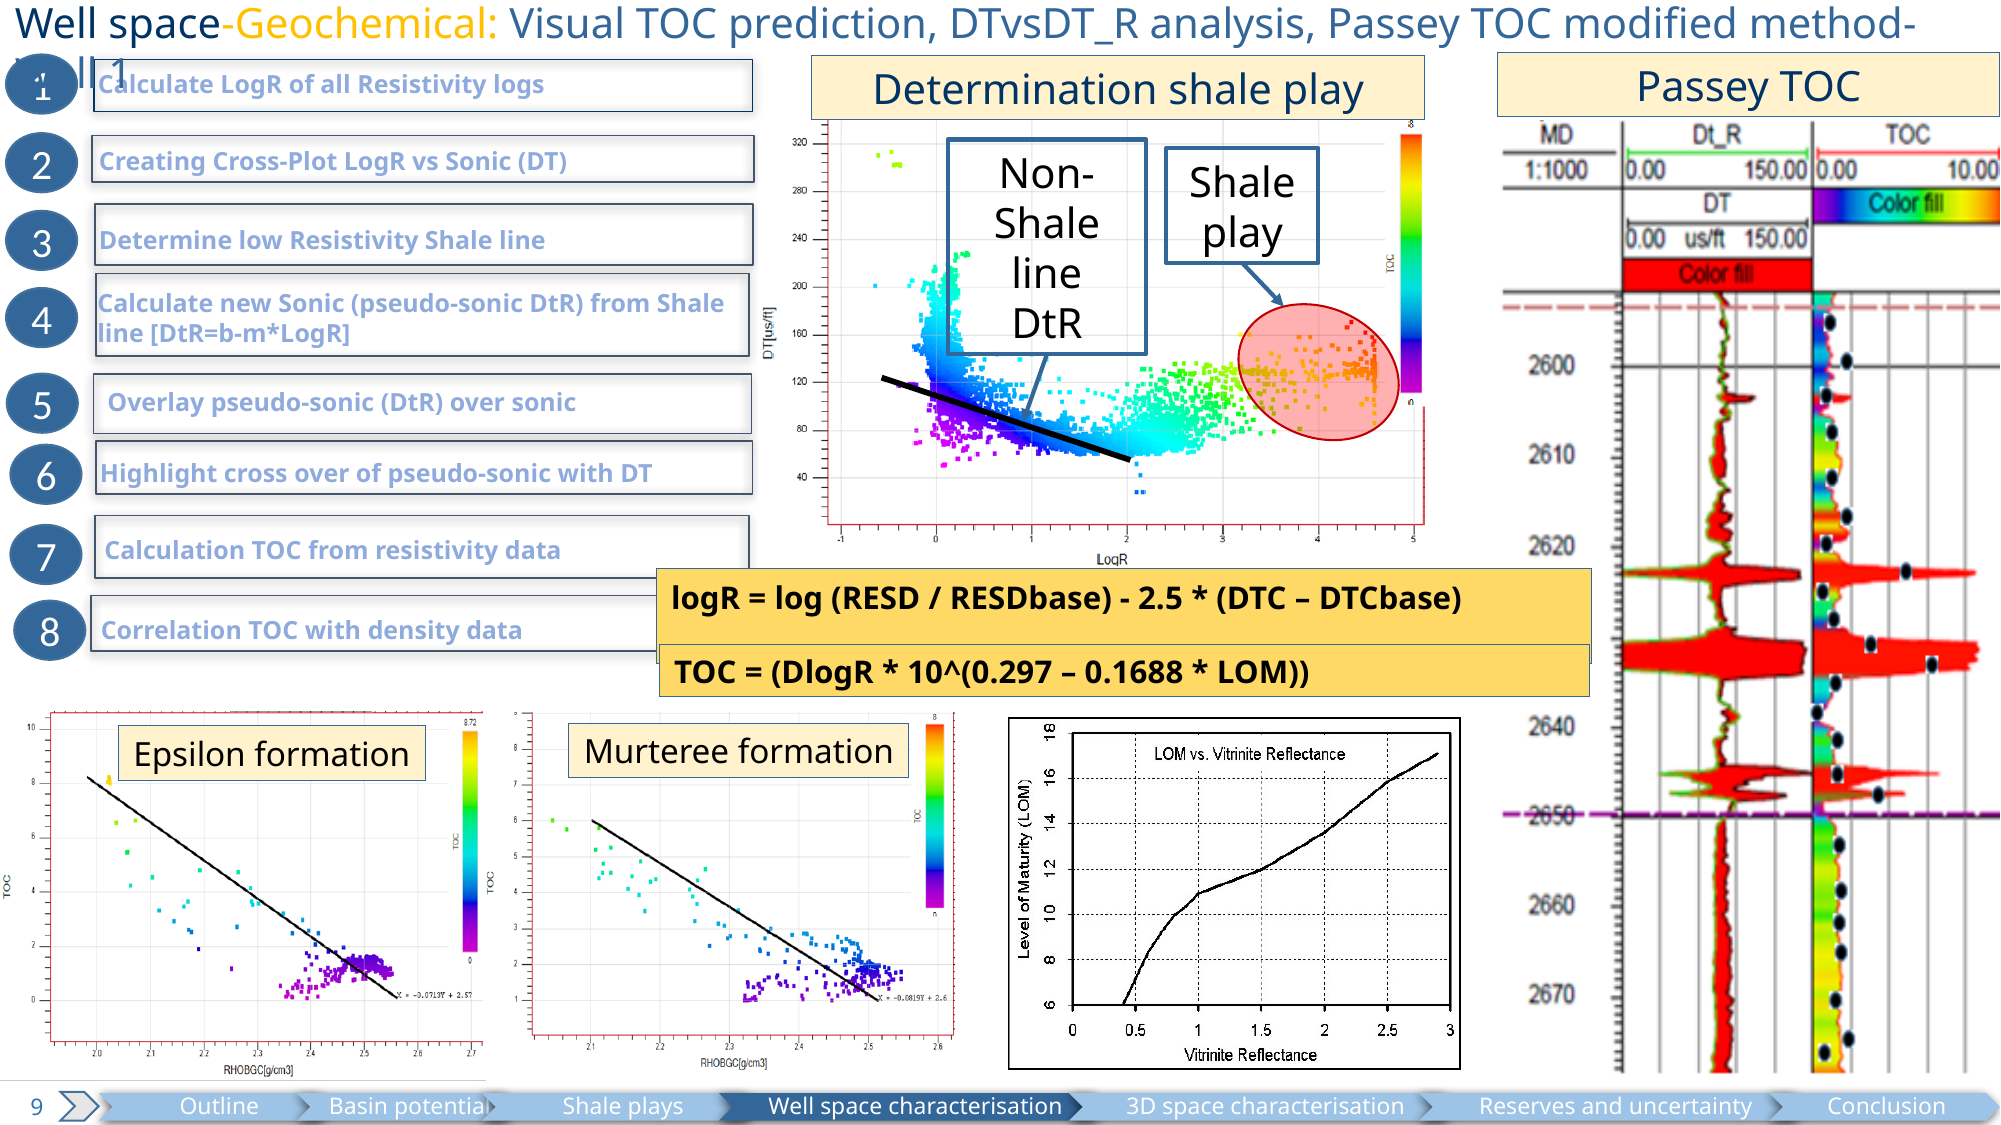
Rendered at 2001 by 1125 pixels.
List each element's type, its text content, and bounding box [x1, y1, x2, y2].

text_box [98, 1093, 2000, 1121]
text_box 1 [14, 105, 69, 115]
picture [1496, 120, 2000, 1092]
text_box 5 [5, 372, 79, 434]
text_box 6 [9, 443, 83, 505]
text_box Well space-Geochemical: Visual TOC prediction, DTvsDT_R analysis, Passey TOC modified method-Well 1 [0, 0, 2000, 105]
text_box 9 [15, 1084, 77, 1125]
text_box logR = log (RESD / RESDbase) - 2.5 * (DTC – DTCbase) [656, 568, 1496, 664]
text_box TOC = (DlogR * 10^(0.297 – 0.1688 * LOM)) [659, 644, 1496, 697]
text_box 4 [4, 286, 79, 349]
picture [1005, 715, 1462, 1071]
picture [0, 710, 955, 1081]
text_box 2 [4, 132, 79, 194]
text_box Highlight cross over of pseudo‐sonic with DT [85, 450, 758, 496]
text_box [77, 1090, 98, 1122]
text_box [95, 204, 753, 266]
text_box Determination shale play [811, 55, 1425, 118]
text_box Overlay pseudo‐sonic (DtR) over sonic [92, 379, 593, 424]
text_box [1242, 264, 1284, 307]
text_box Creating Cross‐Plot LogR vs Sonic (DT) [84, 137, 758, 183]
text_box 7 [9, 523, 83, 586]
text_box [91, 595, 656, 652]
text_box Passey TOC [1497, 52, 2000, 117]
text_box [93, 105, 753, 112]
text_box [96, 276, 749, 280]
text_box Determine low Resistivity Shale line [84, 217, 655, 263]
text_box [881, 377, 1131, 461]
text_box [1023, 356, 1047, 422]
text_box Correlation TOC with density data [86, 607, 539, 652]
text_box [93, 374, 752, 434]
text_box Calculation TOC from resistivity data [89, 526, 578, 572]
text_box [96, 442, 753, 450]
text_box 8 [13, 599, 86, 661]
text_box [95, 515, 749, 579]
text_box Calculate new Sonic (pseudo‐sonic DtR) from Shale line [DtR=b‐m*LogR] [82, 280, 758, 355]
picture [758, 118, 1425, 566]
text_box 3 [4, 209, 79, 271]
